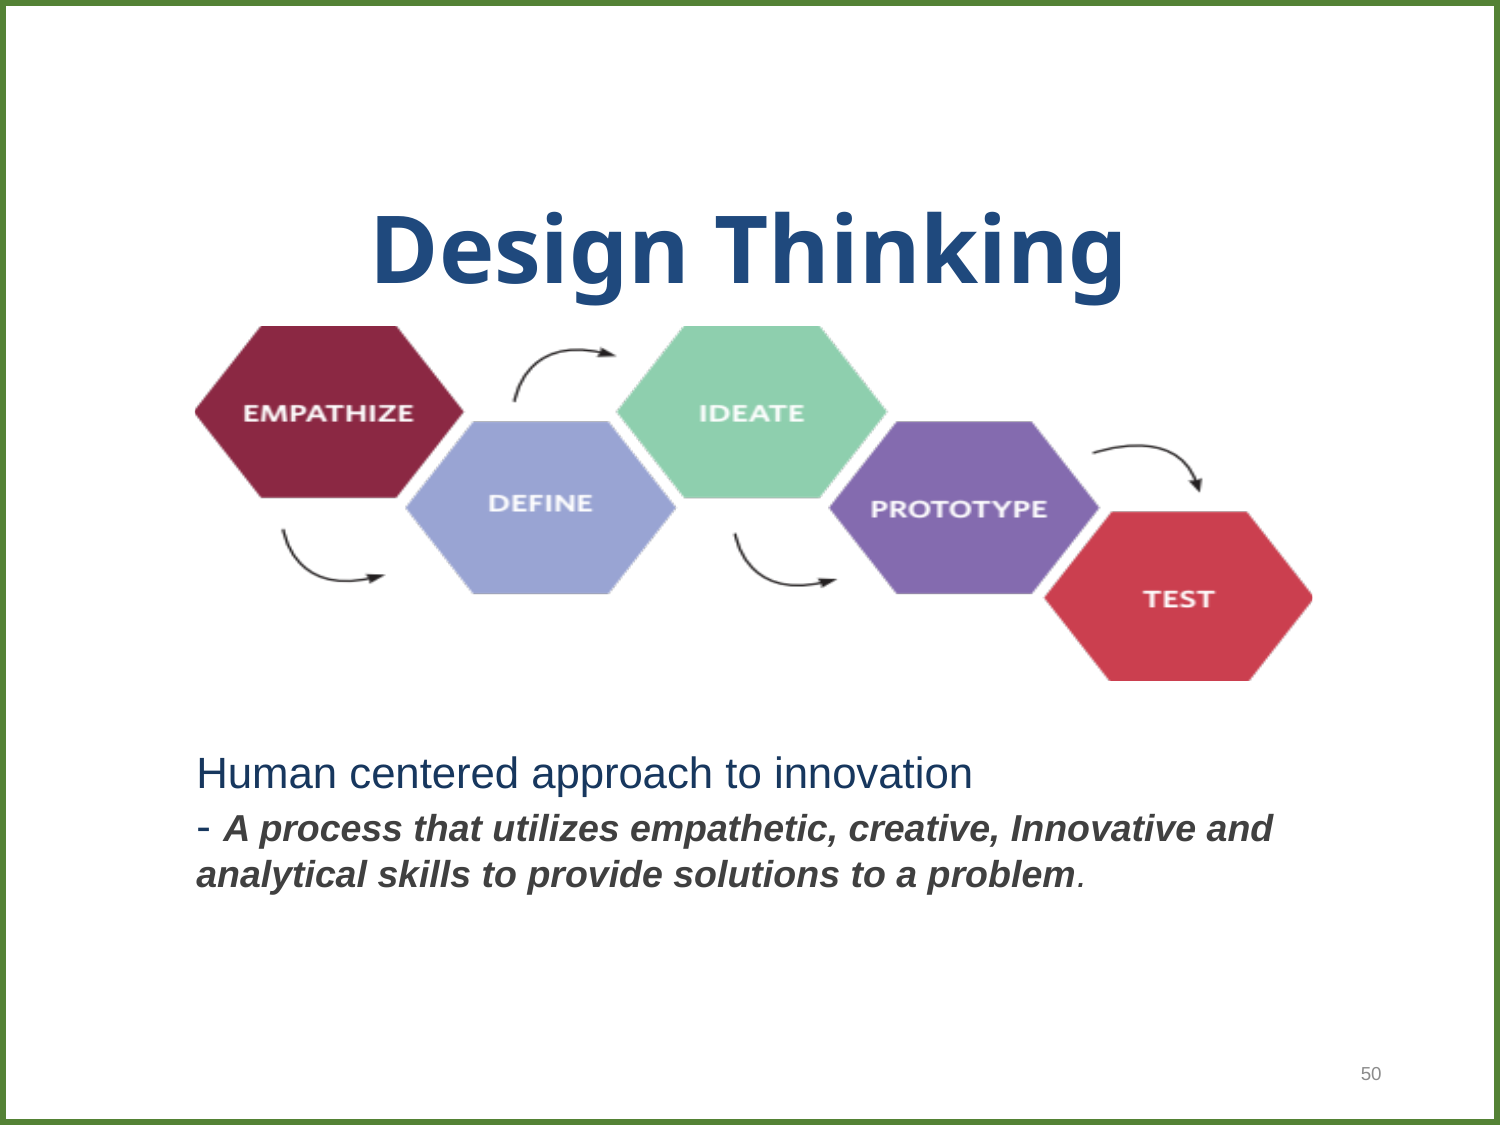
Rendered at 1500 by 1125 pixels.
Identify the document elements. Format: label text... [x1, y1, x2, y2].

picture [194, 326, 1313, 681]
text_box Human centered approach to innovation - A process that utilizes empathetic, creative, Innovative and analytical skills to provide solutions to a problem. [185, 739, 1397, 901]
text_box Design Thinking [185, 180, 1313, 312]
slide_number 50 [1059, 1042, 1397, 1103]
